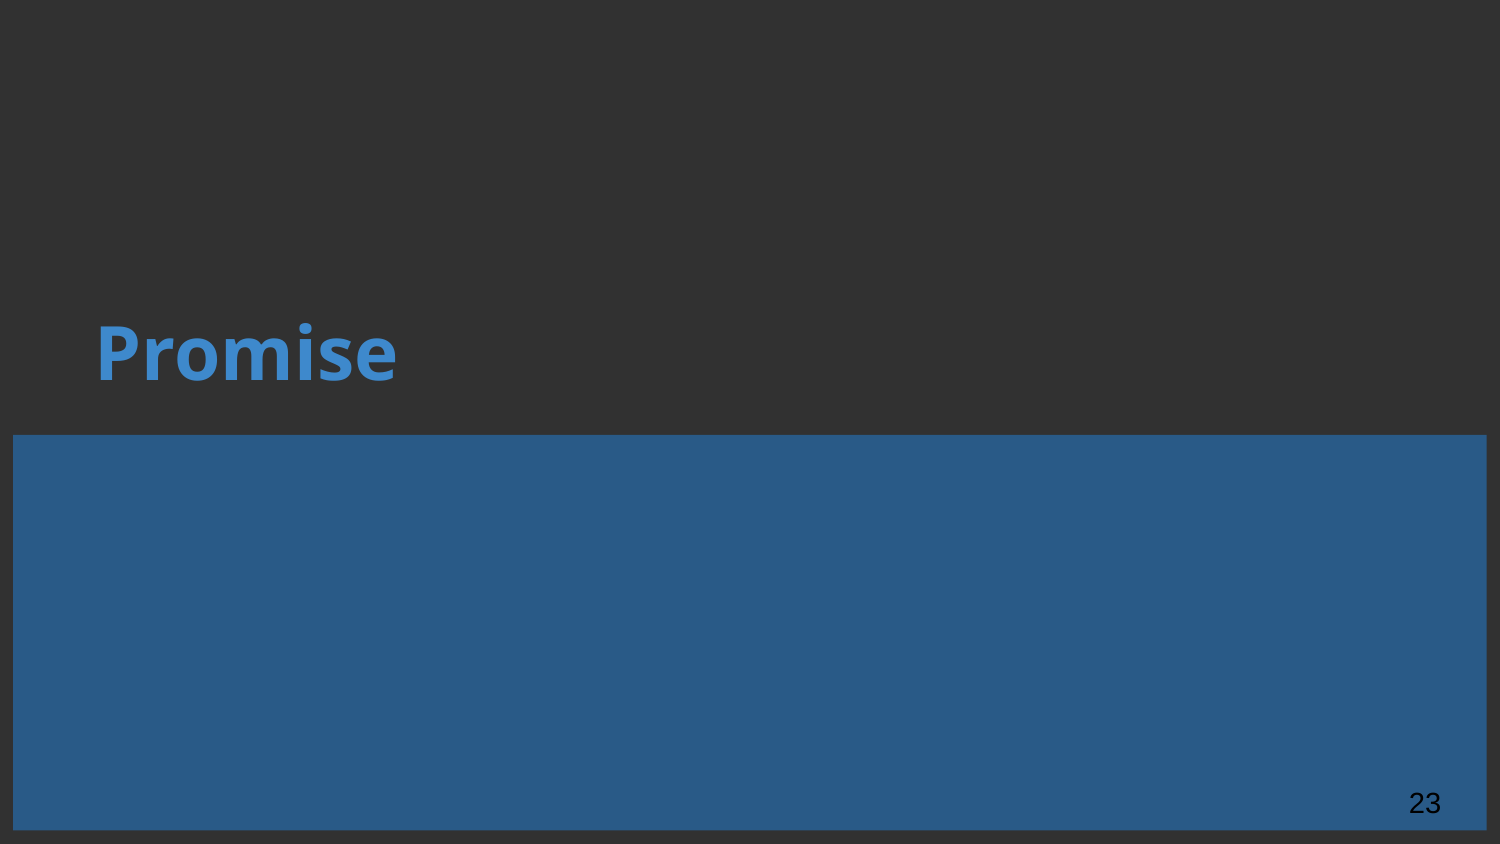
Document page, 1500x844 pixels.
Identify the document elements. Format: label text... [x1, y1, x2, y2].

title Promise [79, 281, 1423, 411]
slide_number ‹#› [1394, 769, 1484, 834]
